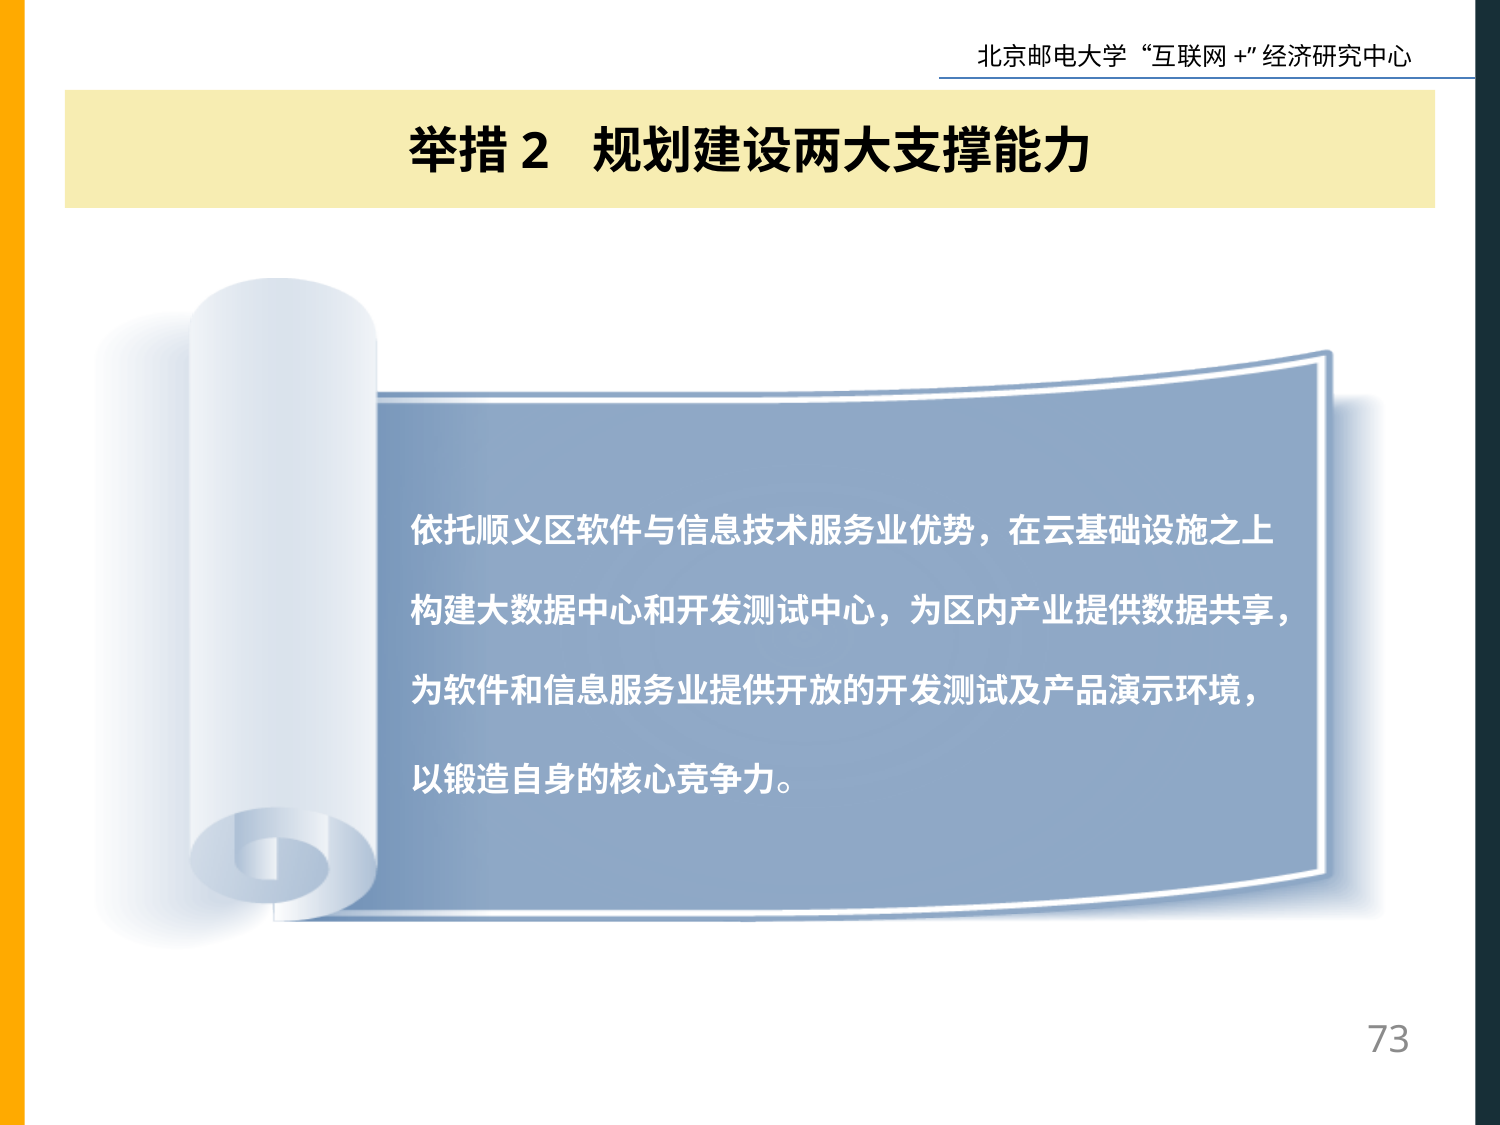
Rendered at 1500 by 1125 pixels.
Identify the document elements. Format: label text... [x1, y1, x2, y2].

slide_number 73 [1074, 1010, 1425, 1071]
picture [88, 278, 1389, 953]
text_box 举措2 规划建设两大支撑能力 [63, 88, 1437, 210]
